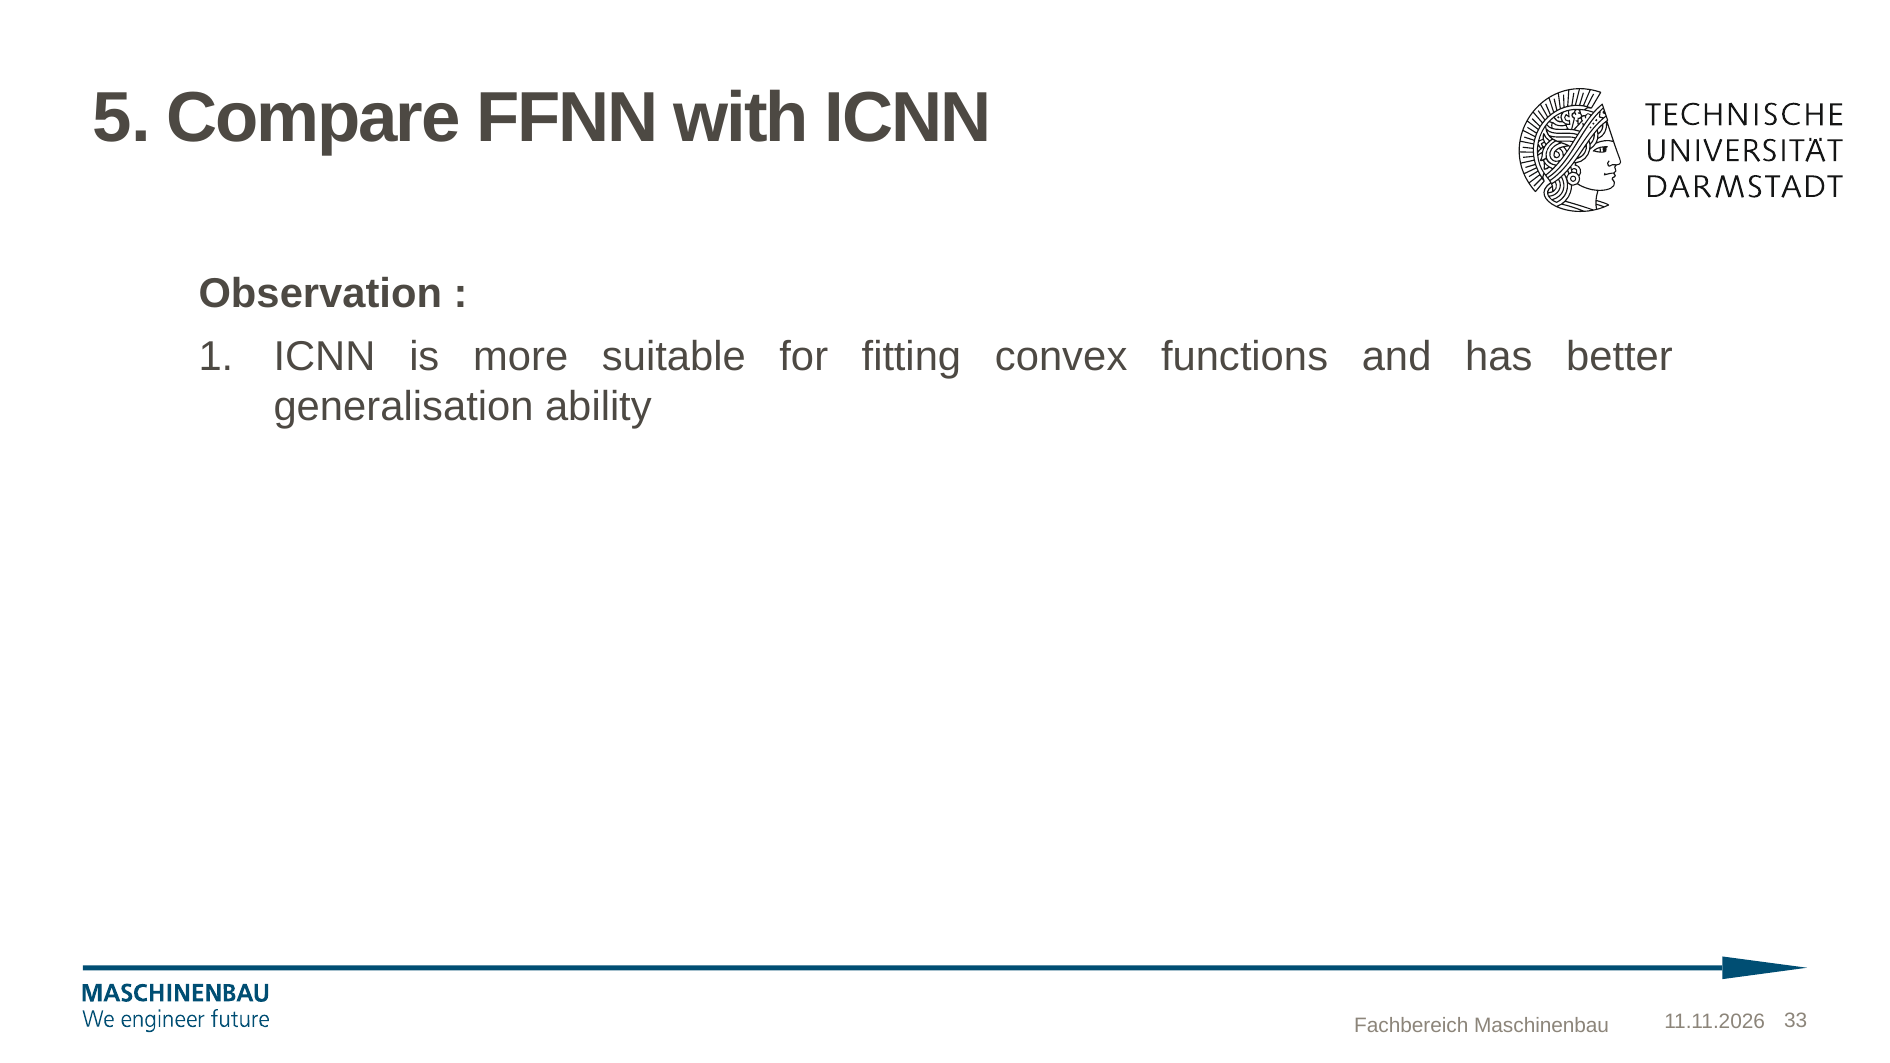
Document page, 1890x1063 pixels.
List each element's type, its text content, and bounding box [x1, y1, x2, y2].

slide_number 33 [1748, 980, 1808, 1028]
footer Fachbereich Maschinenbau [288, 973, 1639, 1037]
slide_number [1639, 973, 1790, 1033]
title 5. Compare FFNN with ICNN [92, 70, 1525, 225]
text_box Observation : ICNN is more suitable for fitting convex functions and has better generalisation ability [198, 265, 1674, 429]
